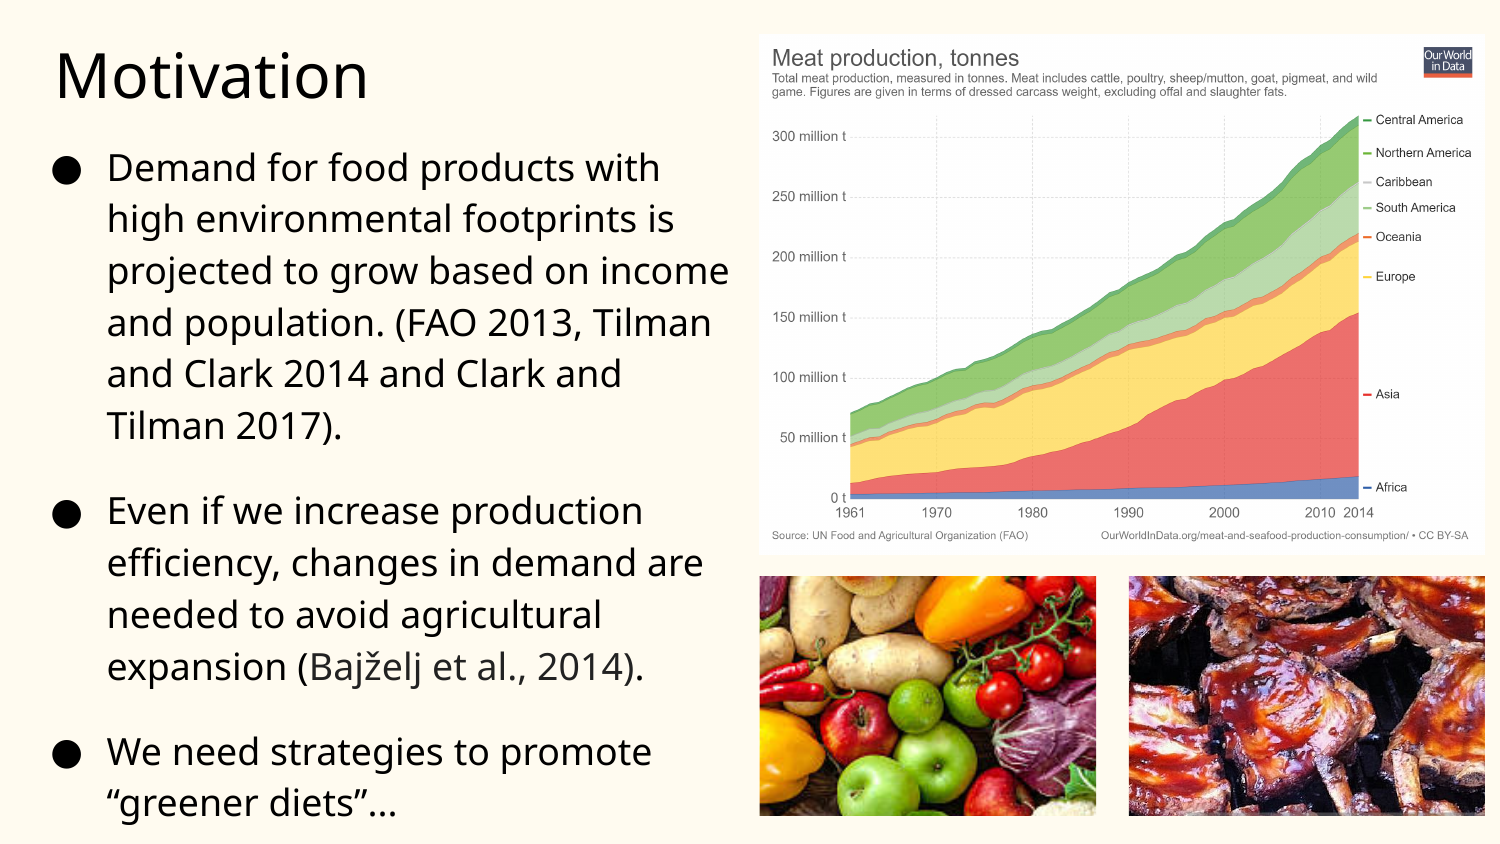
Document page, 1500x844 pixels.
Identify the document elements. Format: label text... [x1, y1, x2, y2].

picture [1128, 576, 1485, 816]
title Motivation [39, 21, 1438, 121]
picture [759, 576, 1097, 816]
picture [759, 34, 1486, 555]
list Demand for food products with high environmental footprints is projected to grow based on income and population. (FAO 2013, Tilman and Clark 2014 and Clark and Tilman 2017). Even if we increase production efficiency, changes in demand are needed to avoid agricultural expansion (Bajželj et al., 2014). We need strategies to promote “greener diets”... [16, 121, 760, 804]
